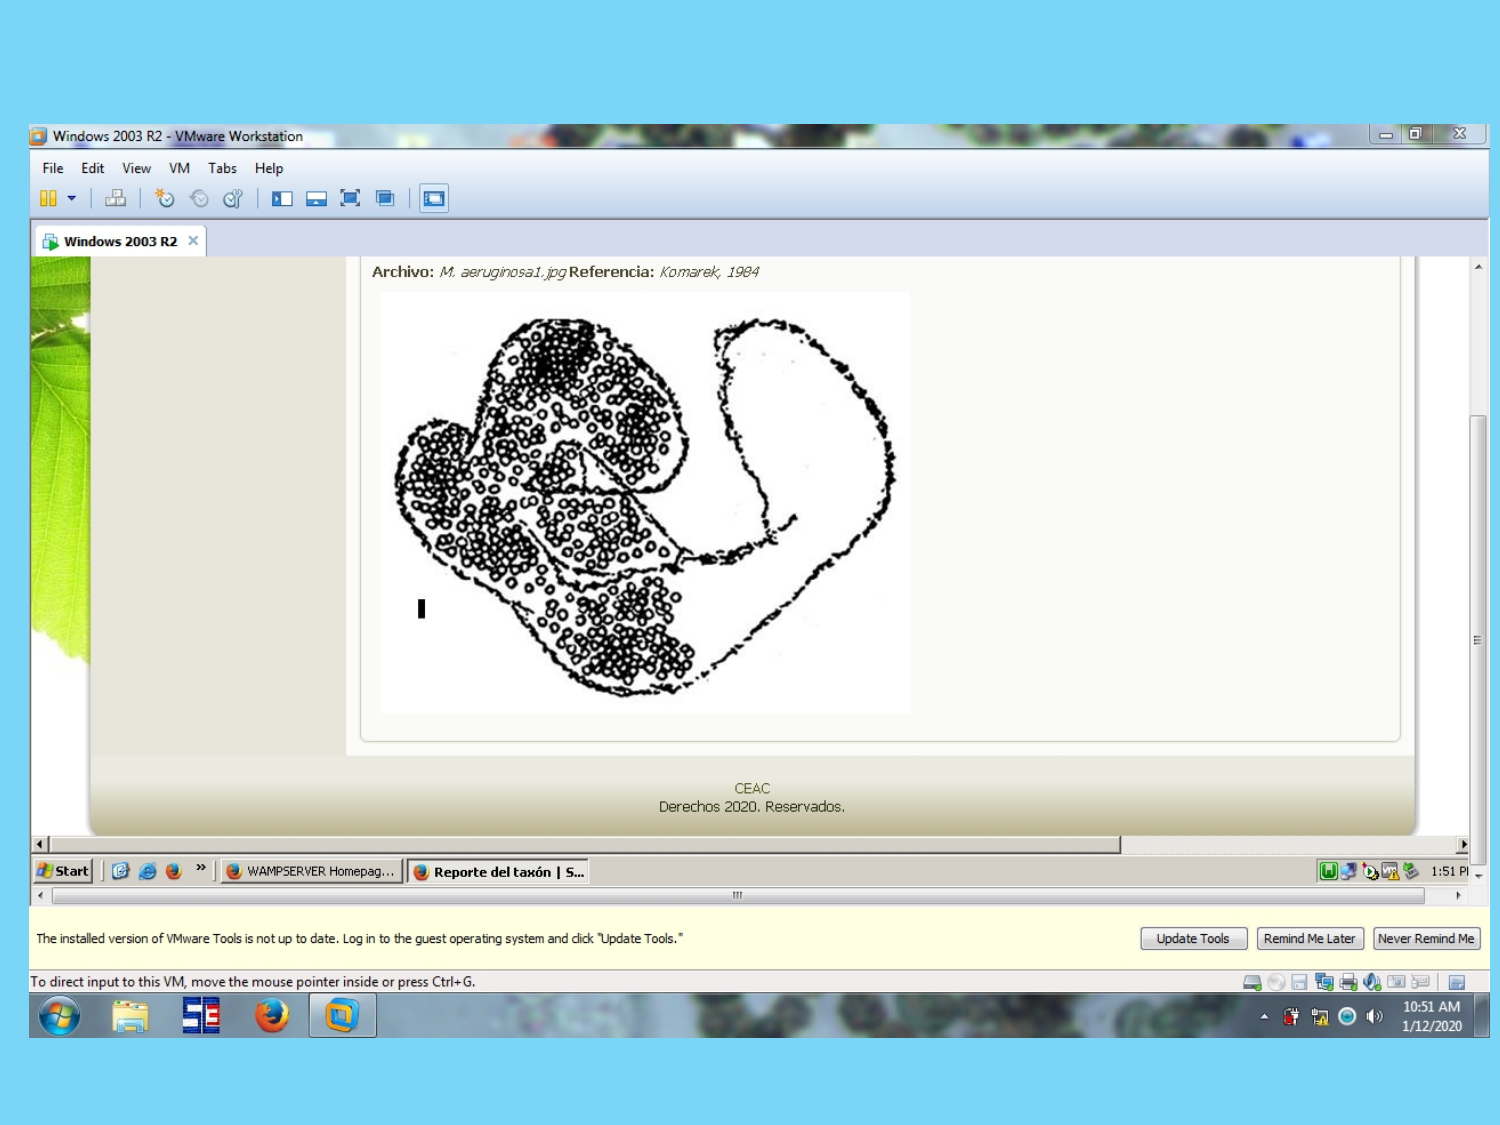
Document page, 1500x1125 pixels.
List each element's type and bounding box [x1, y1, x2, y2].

picture [29, 124, 1490, 1038]
